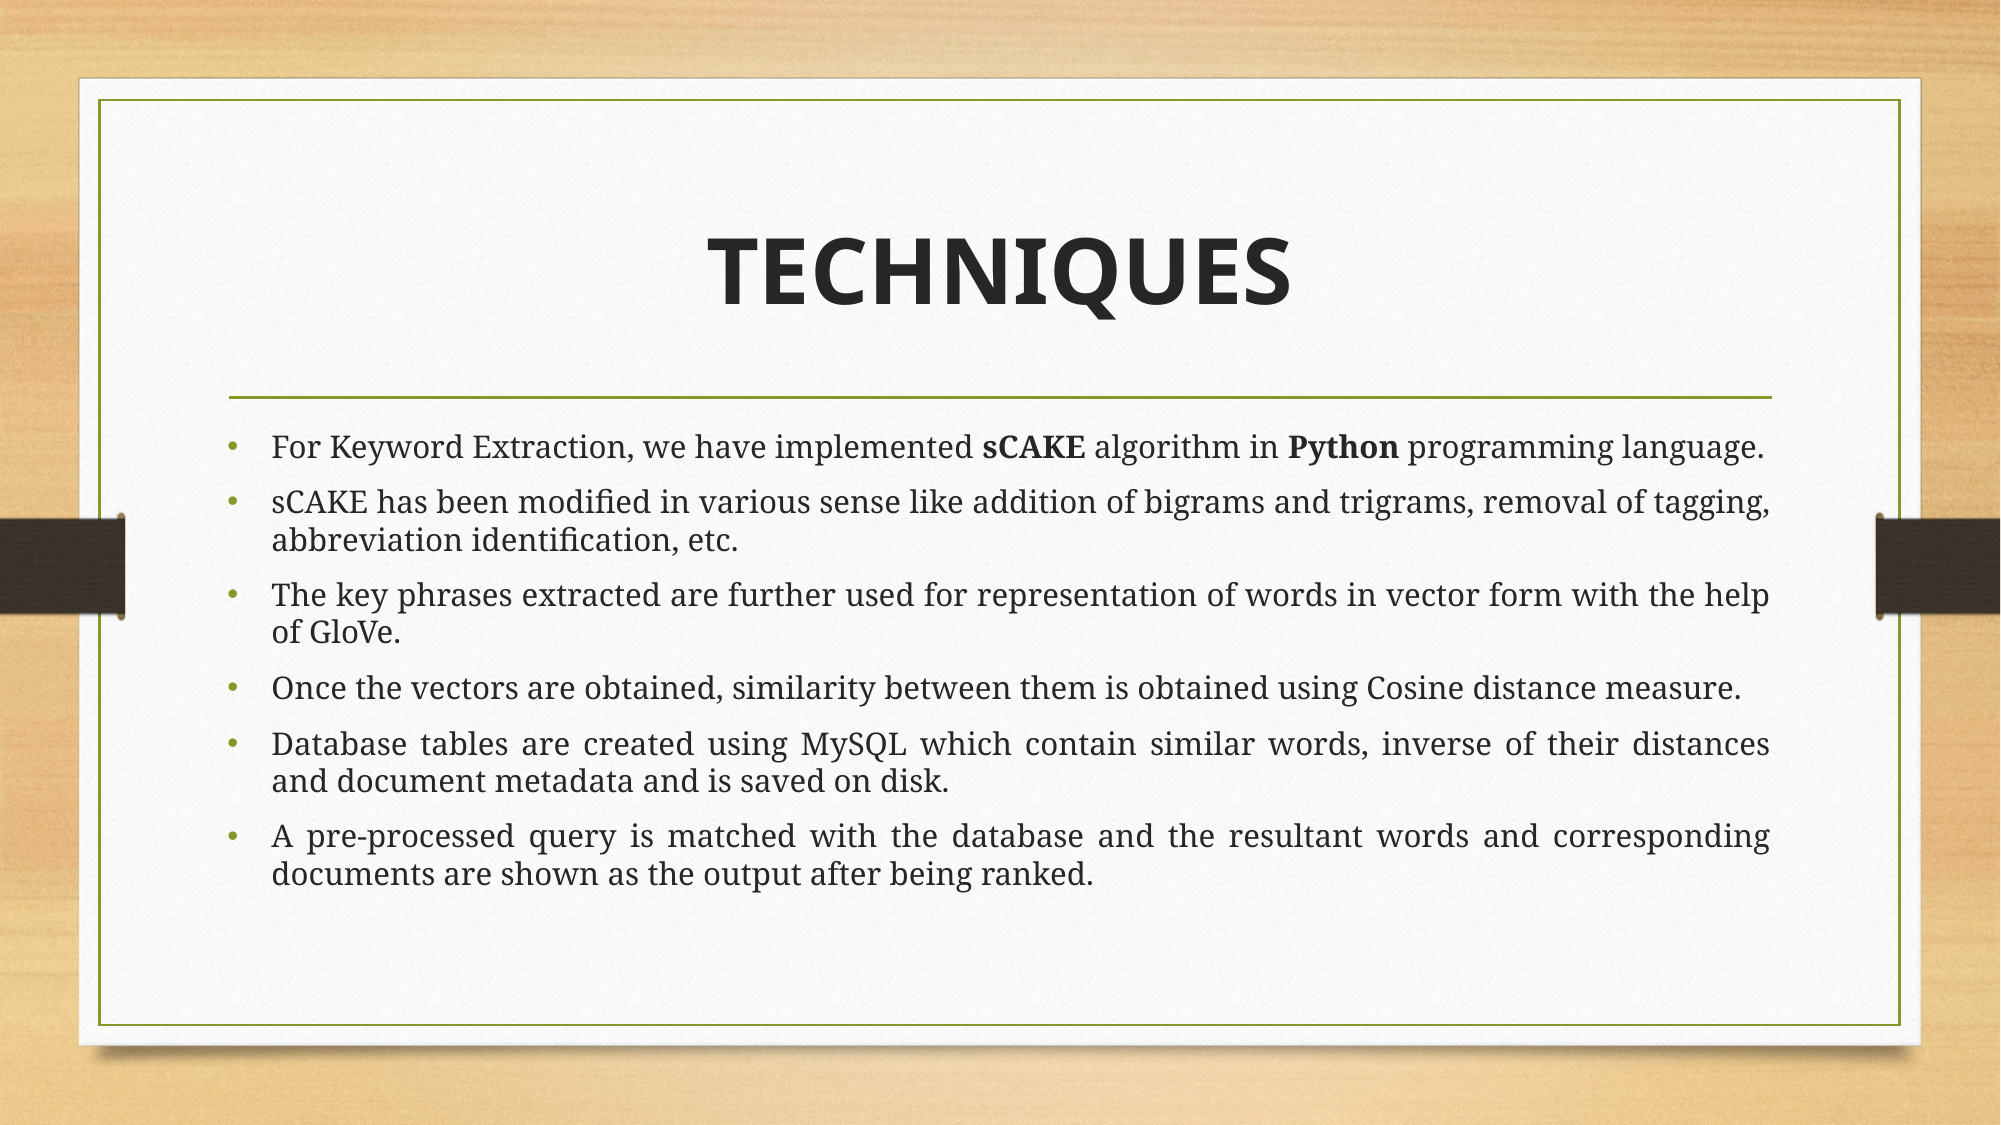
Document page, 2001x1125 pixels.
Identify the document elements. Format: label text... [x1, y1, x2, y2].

list For Keyword Extraction, we have implemented sCAKE algorithm in Python programming language. sCAKE has been modified in various sense like addition of bigrams and trigrams, removal of tagging, abbreviation identification, etc. The key phrases extracted are further used for representation of words in vector form with the help of GloVe. Once the vectors are obtained, similarity between them is obtained using Cosine distance measure. Database tables are created using MySQL which contain similar words, inverse of their distances and document metadata and is saved on disk. A pre-processed query is matched with the database and the resultant words and corresponding documents are shown as the output after being ranked. [212, 419, 1788, 964]
picture [0, 0, 2001, 1125]
title TECHNIQUES [212, 161, 1788, 375]
